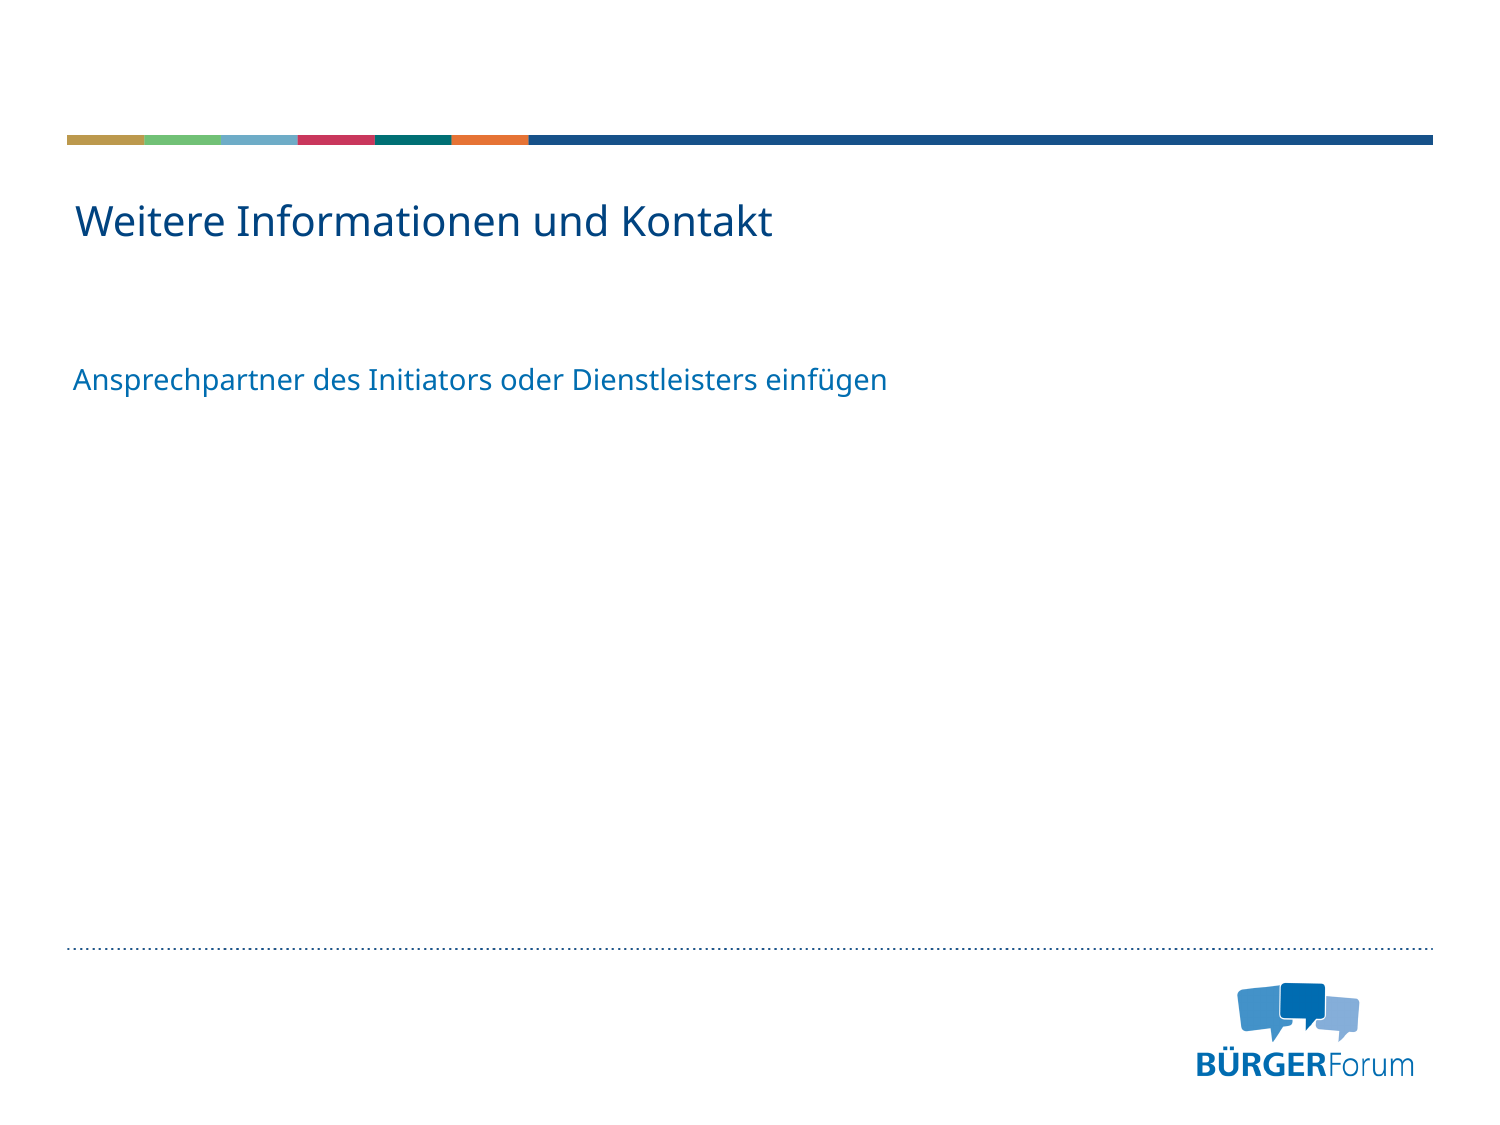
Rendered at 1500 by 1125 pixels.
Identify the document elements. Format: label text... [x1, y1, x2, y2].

picture [1196, 980, 1415, 1078]
picture [67, 943, 1433, 950]
picture [67, 135, 1433, 145]
list Ansprechpartner des Initiators oder Dienstleisters einfügen [72, 354, 1426, 481]
title Weitere Informationen und Kontakt [74, 194, 1426, 246]
